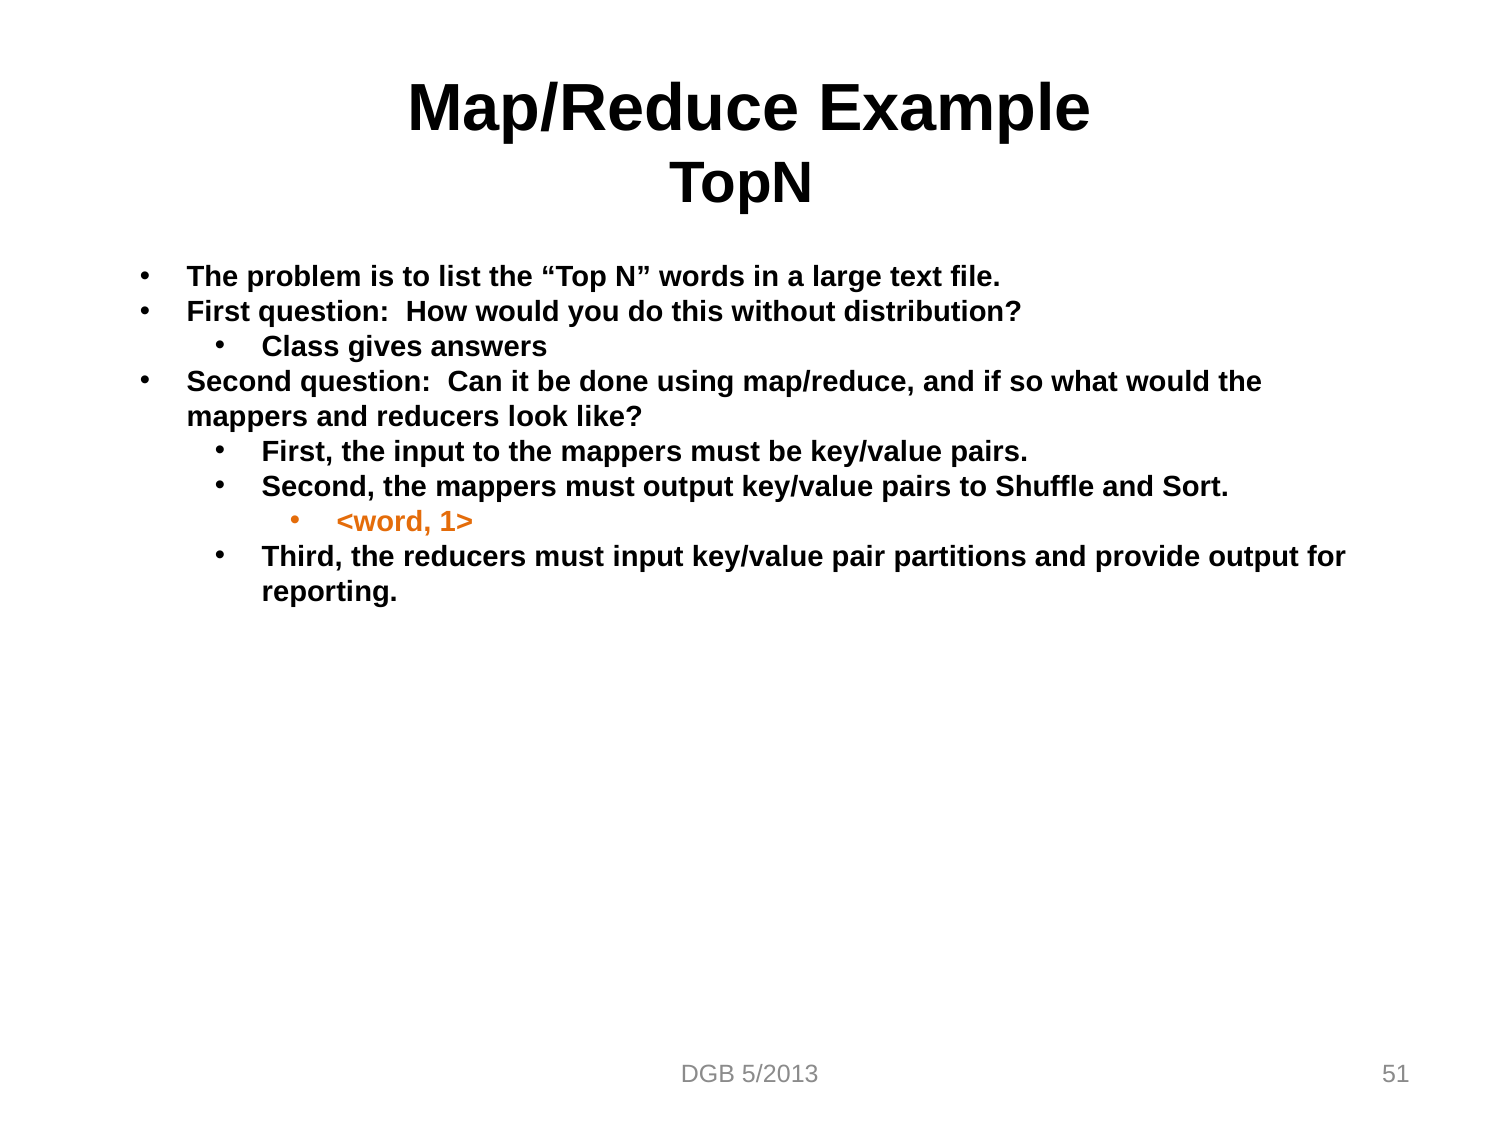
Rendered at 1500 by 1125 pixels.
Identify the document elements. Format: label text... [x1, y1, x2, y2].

title Map/Reduce Example TopN [75, 45, 1425, 233]
slide_number 51 [1074, 1042, 1425, 1103]
footer DGB 5/2013 [512, 1042, 988, 1103]
text_box The problem is to list the “Top N” words in a large text file. First question: How would you do this without distribution? Class gives answers Second question: Can it be done using map/reduce, and if so what would the mappers and reducers look like? First, the input to the mappers must be key/value pairs. Second, the mappers must output key/value pairs to Shuffle and Sort. <word, 1> Third, the reducers must input key/value pair partitions and provide output for reporting. [125, 249, 1363, 615]
